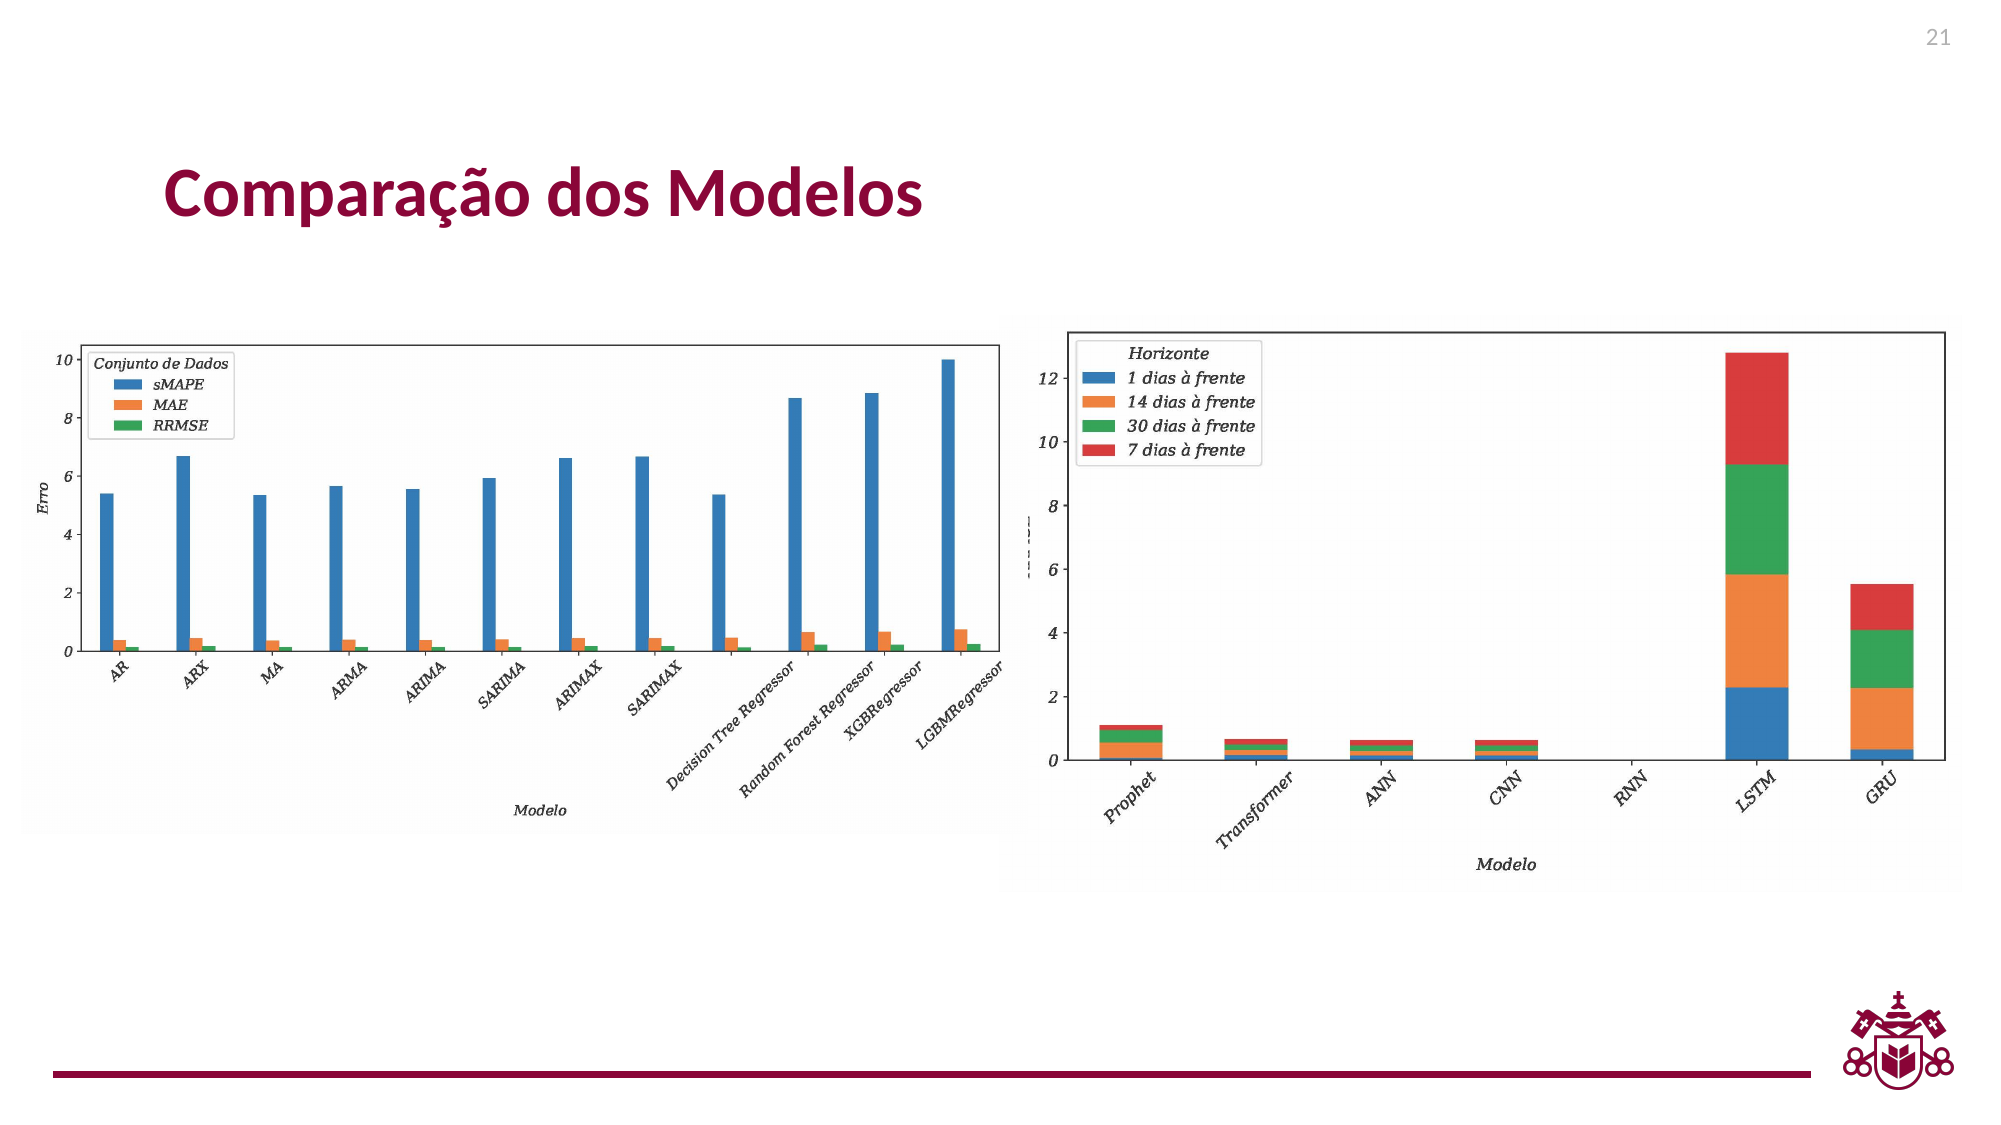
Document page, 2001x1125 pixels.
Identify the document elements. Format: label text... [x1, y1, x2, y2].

picture [21, 315, 1962, 893]
slide_number 21 [1516, 5, 1967, 66]
picture [1843, 991, 1954, 1090]
list Comparação dos Modelos [149, 91, 1851, 238]
